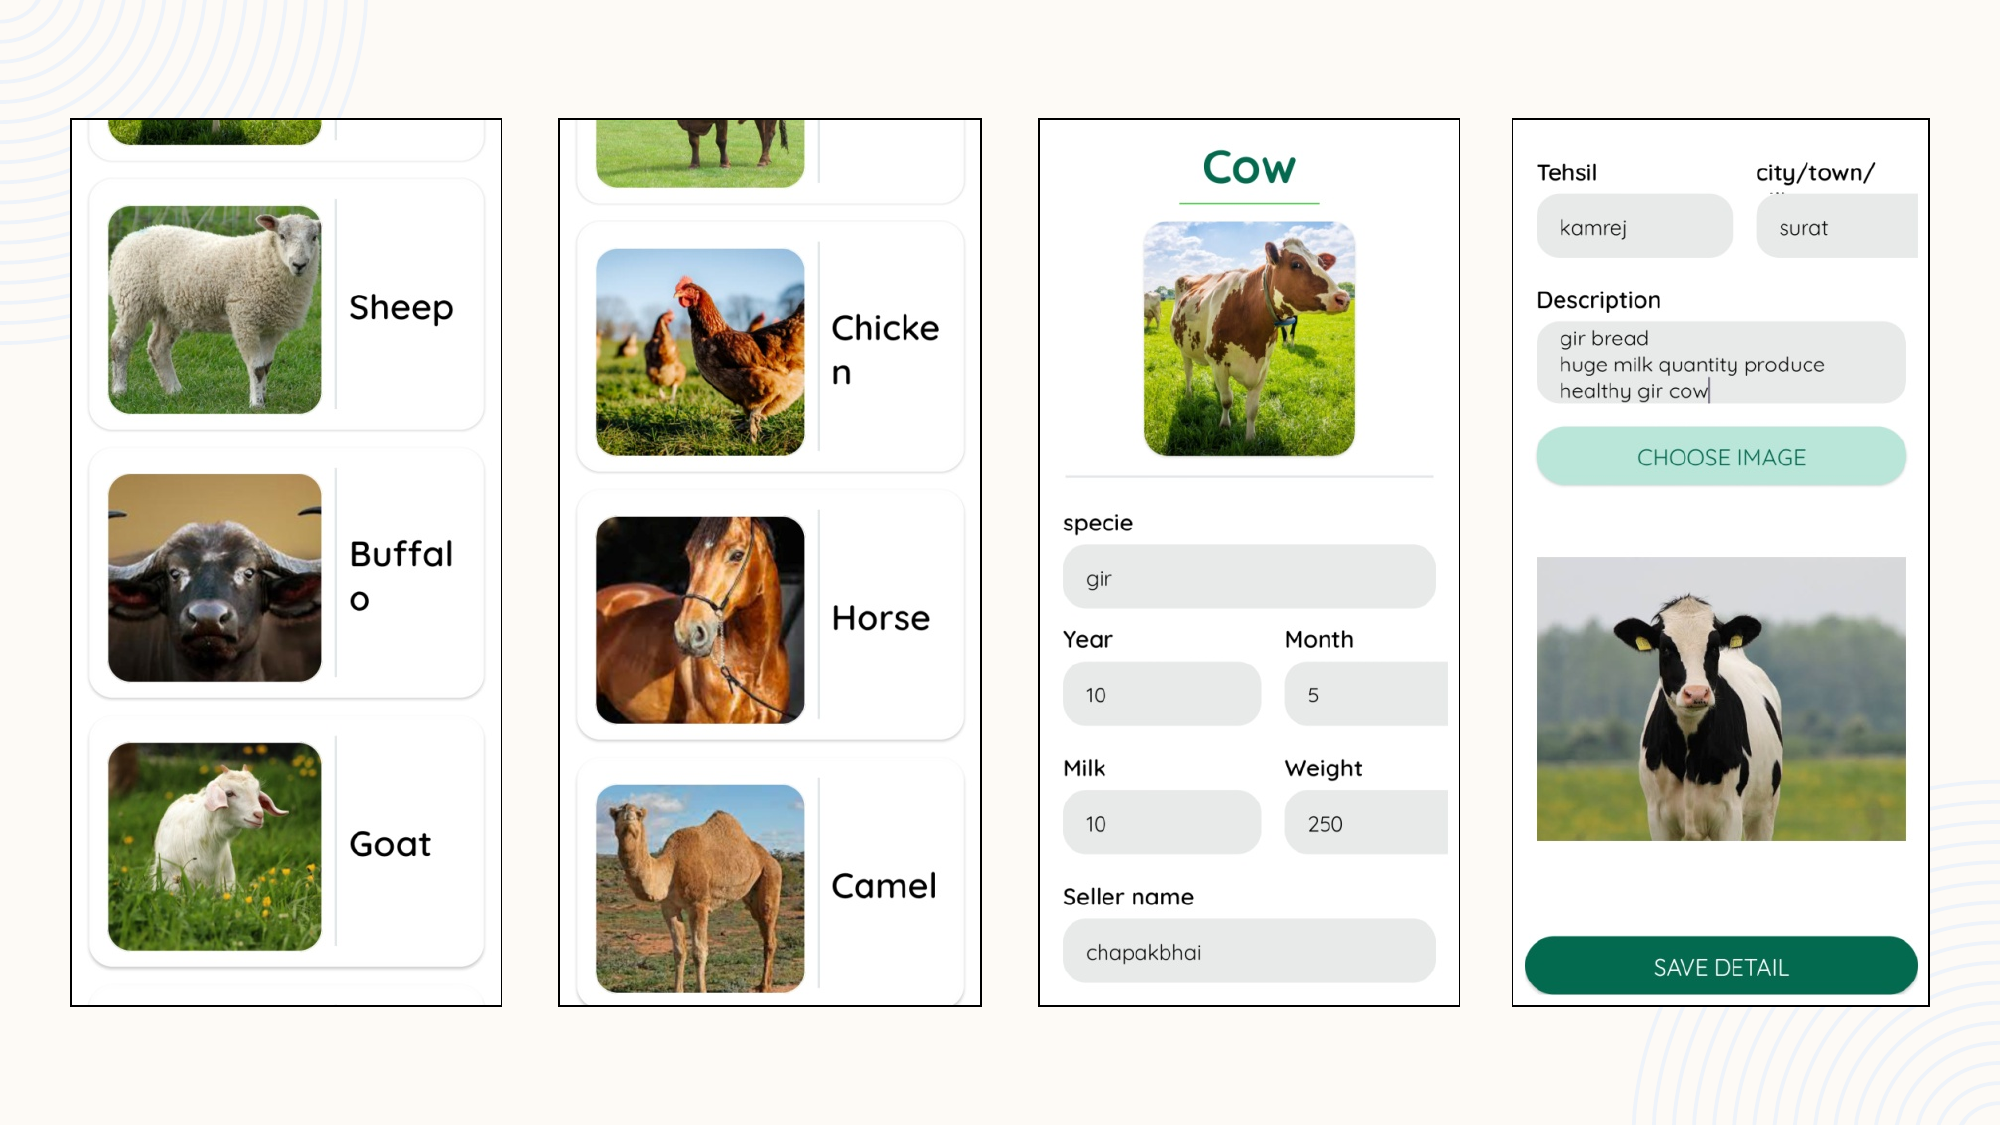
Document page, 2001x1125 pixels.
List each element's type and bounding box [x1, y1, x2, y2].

picture [1513, 119, 1929, 1006]
picture [559, 119, 981, 1006]
picture [1039, 119, 1459, 1006]
picture [71, 119, 501, 1006]
